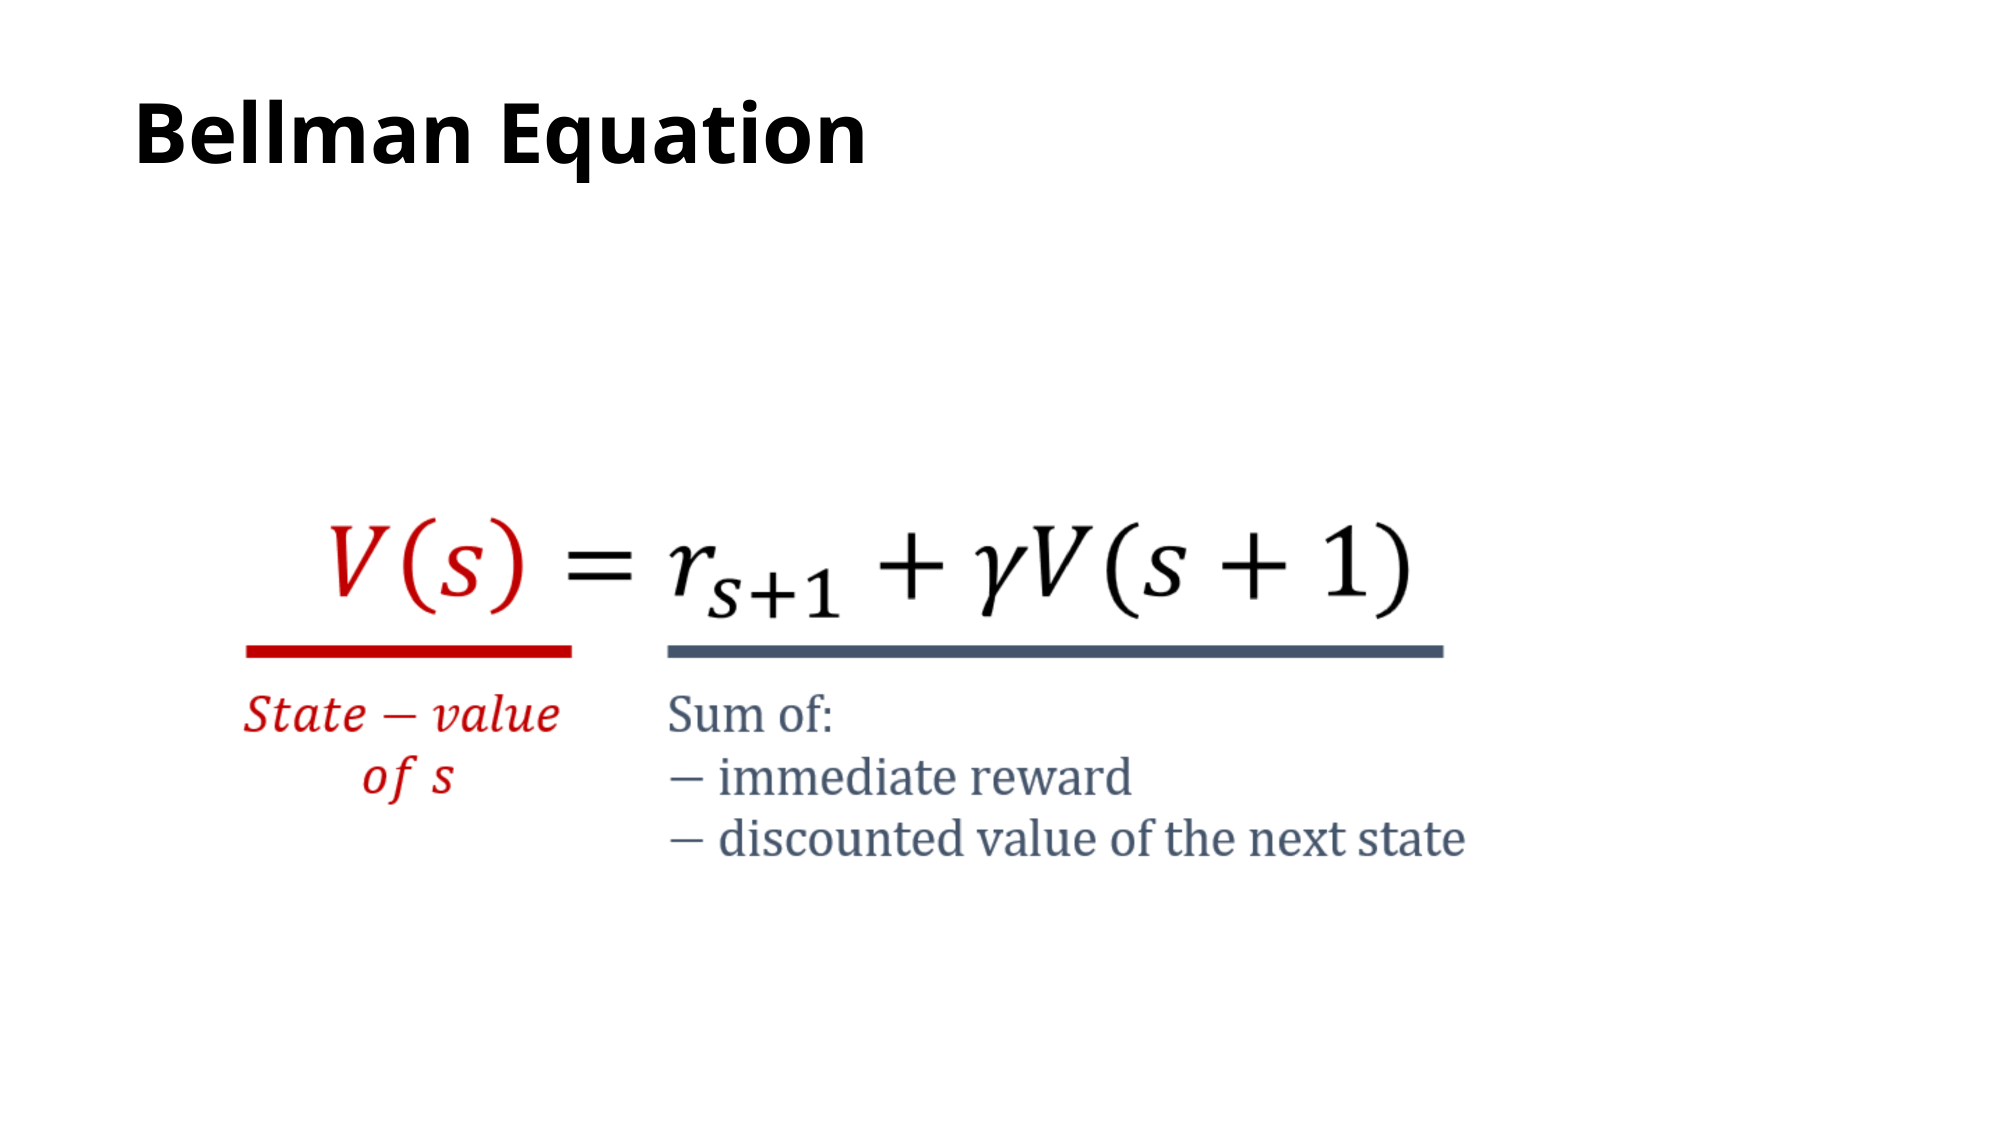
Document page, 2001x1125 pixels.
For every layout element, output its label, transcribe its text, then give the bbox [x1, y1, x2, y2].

picture [217, 506, 1494, 872]
text_box Bellman Equation [117, 72, 885, 188]
